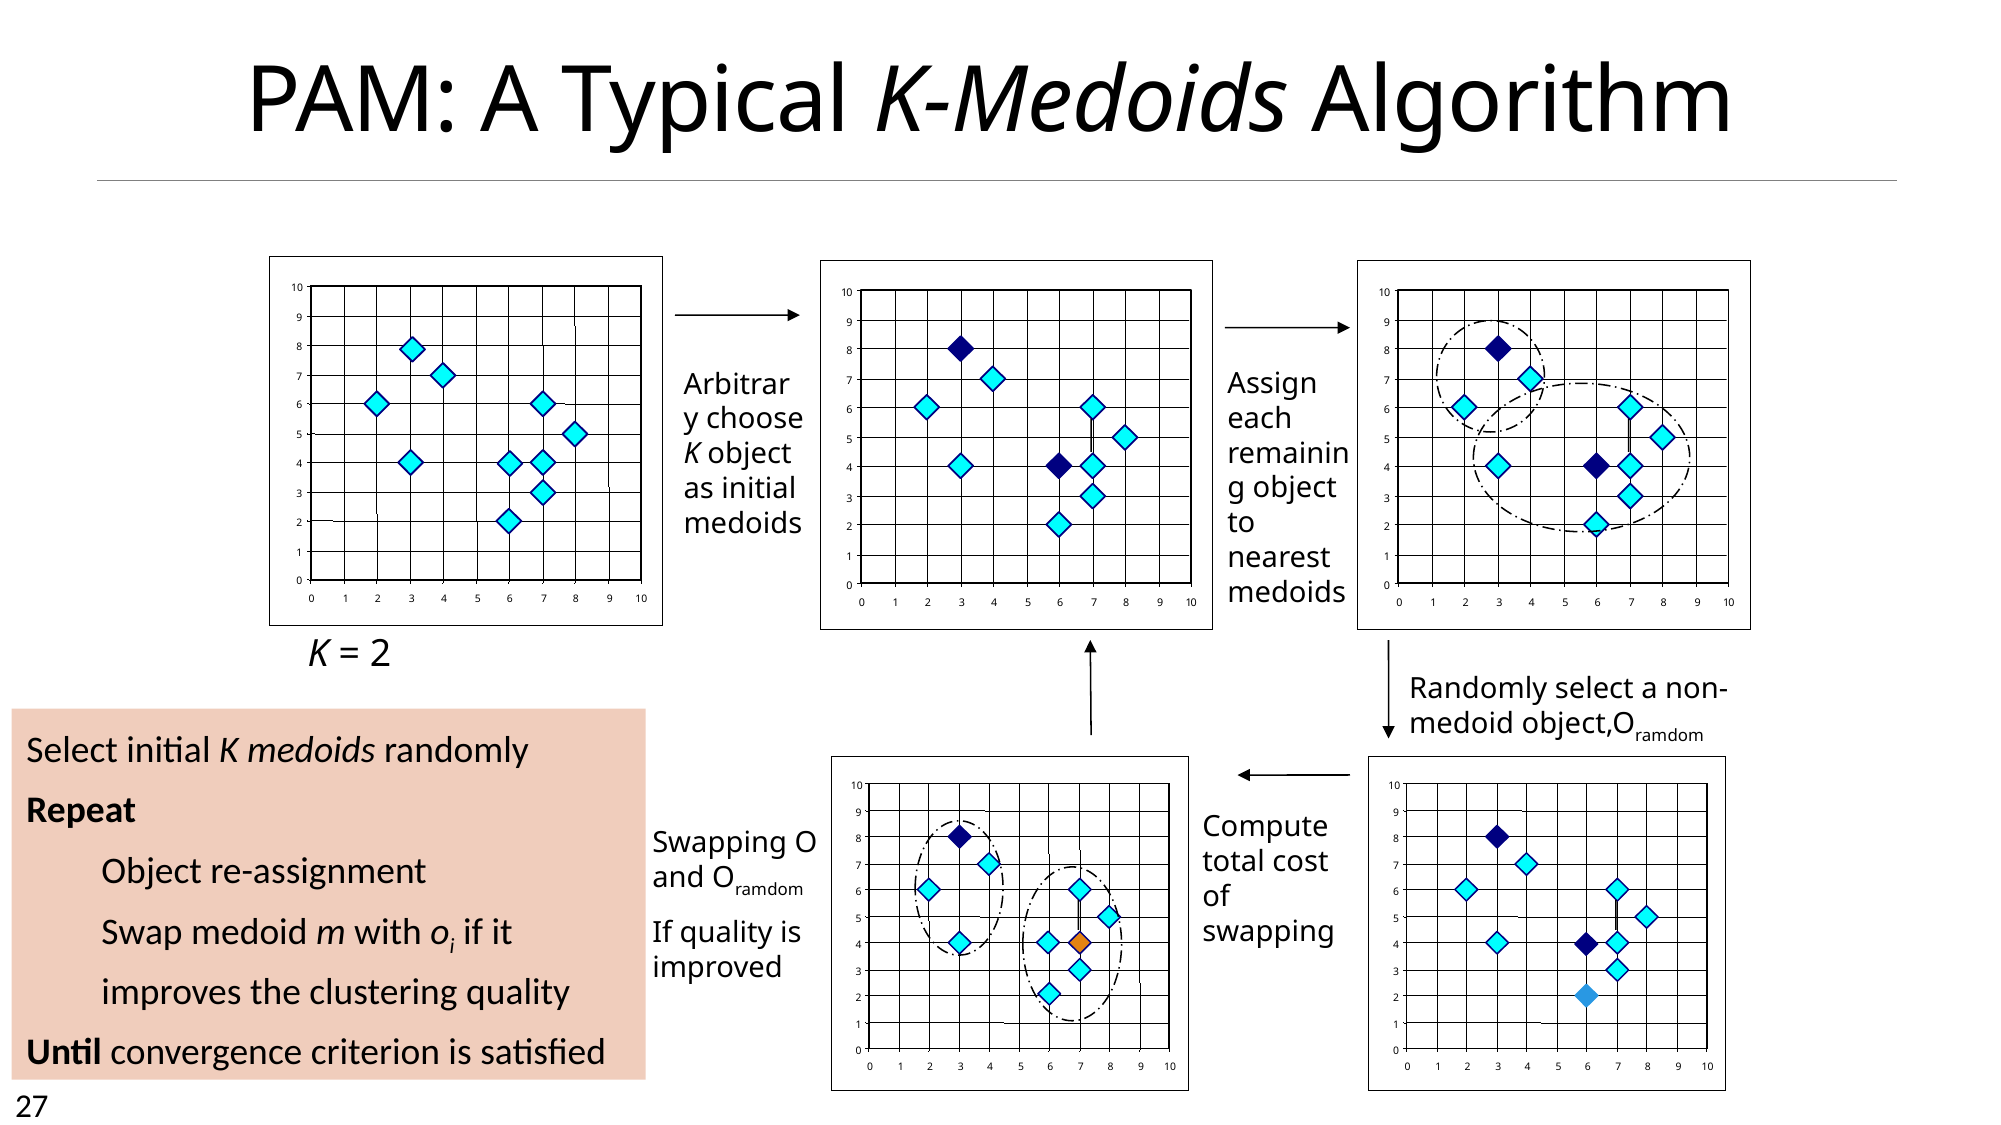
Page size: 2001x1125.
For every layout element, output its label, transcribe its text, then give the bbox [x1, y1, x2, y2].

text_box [914, 820, 1122, 1022]
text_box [636, 639, 1367, 1091]
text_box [268, 255, 663, 683]
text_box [668, 251, 1211, 636]
text_box Select initial K medoids randomly Repeat Object re-assignment Swap medoid m with oi if it improves the clustering quality Until convergence criterion is satisfied [11, 708, 634, 1080]
title PAM: A Typical K-Medoids Algorithm [57, 36, 1923, 158]
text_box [1368, 639, 1758, 1091]
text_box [1211, 251, 1763, 639]
